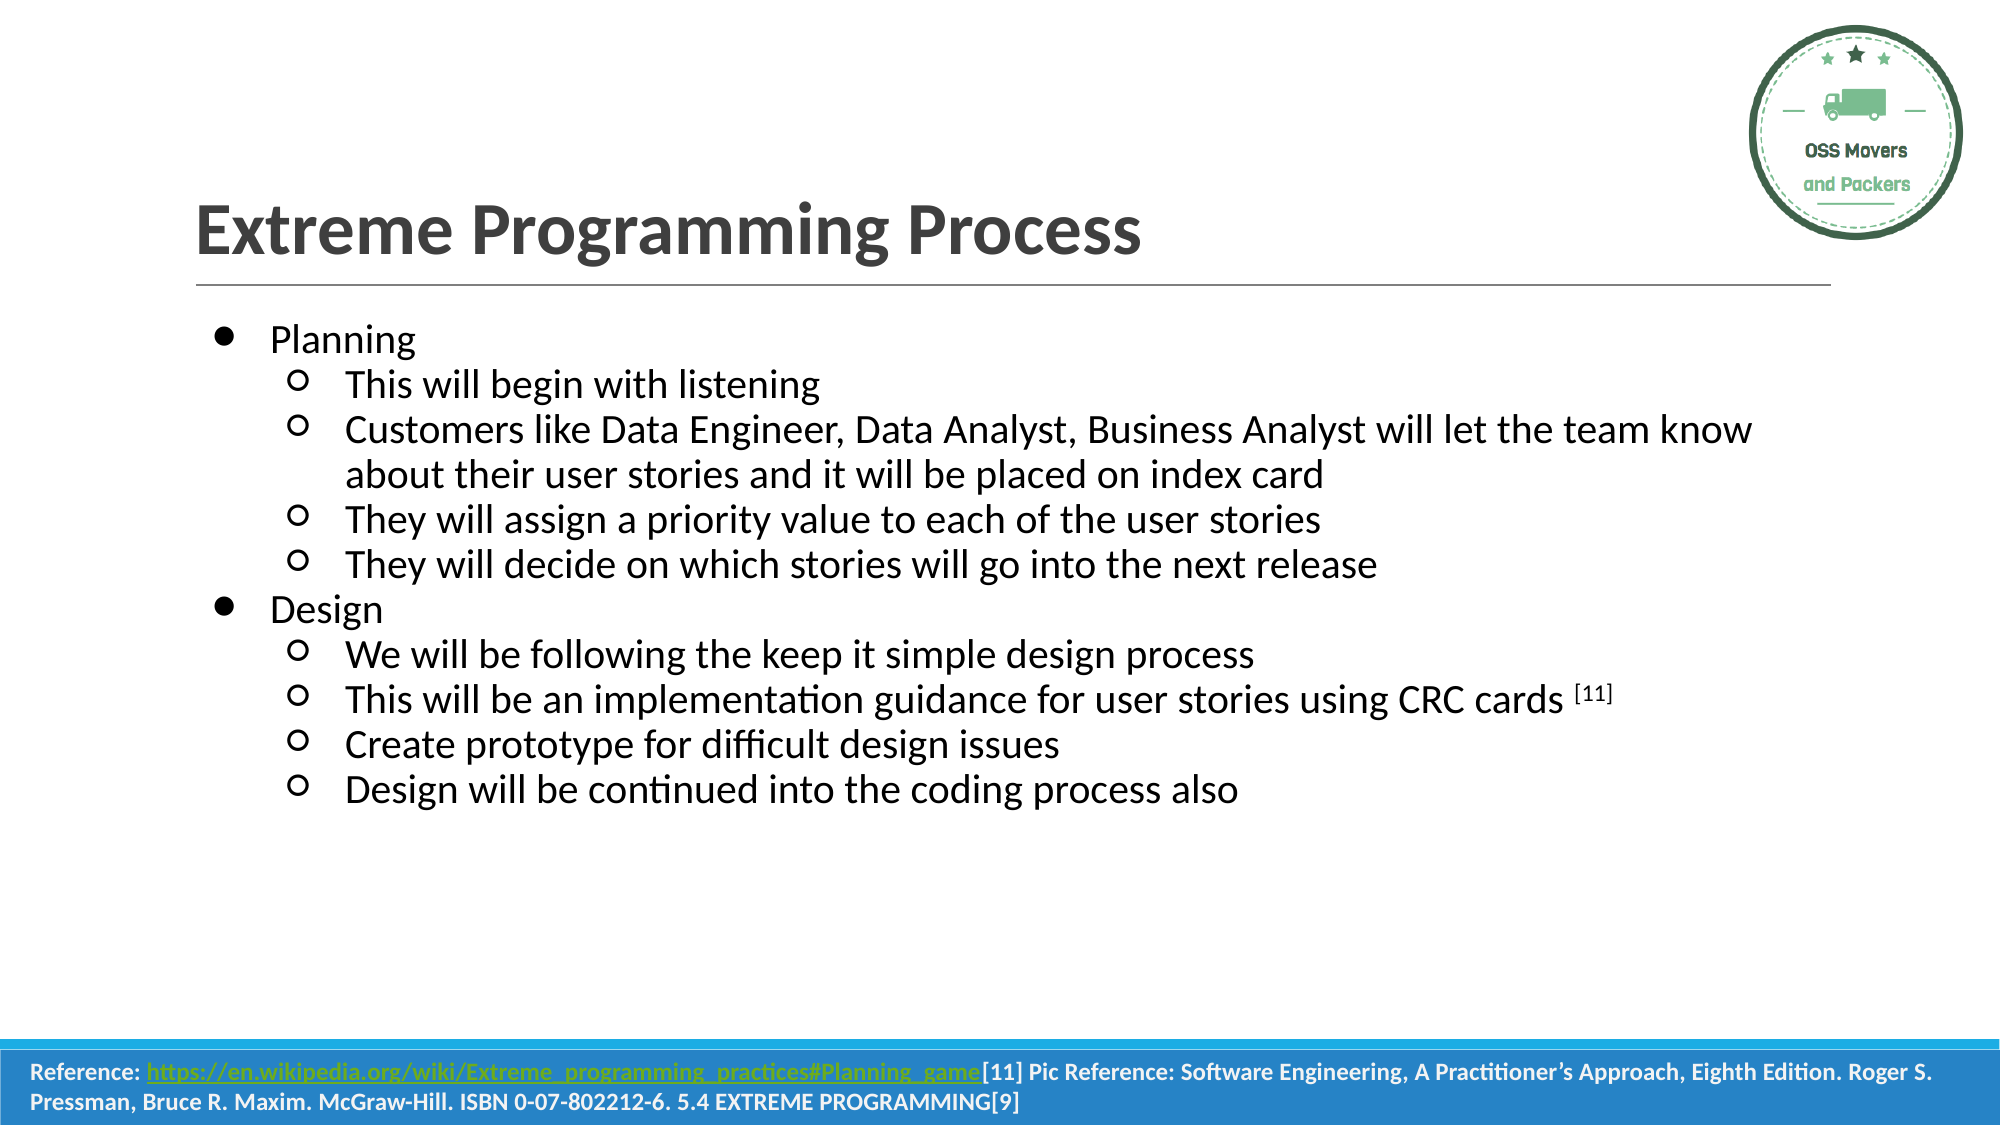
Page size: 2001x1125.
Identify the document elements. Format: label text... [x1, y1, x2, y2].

text_box Reference: https://en.wikipedia.org/wiki/Extreme_programming_practices#Planning_game[11] Pic Reference: Software Engineering, A Practitioner’s Approach, Eighth Edition. Roger S. Pressman, Bruce R. Maxim. McGraw-Hill. ISBN 0-07-802212-6. 5.4 EXTREME PROGRAMMING[9] [15, 1040, 2000, 1098]
title Extreme Programming Process [180, 47, 1830, 285]
list Planning This will begin with listening Customers like Data Engineer, Data Analyst, Business Analyst will let the team know about their user stories and it will be placed on index card They will assign a priority value to each of the user stories They will decide on which stories will go into the next release Design We will be following the keep it simple design process This will be an implementation guidance for user stories using CRC cards [11] Create prototype for difficult design issues Design will be continued into the coding process also [180, 302, 1830, 963]
picture [1737, 20, 1975, 259]
